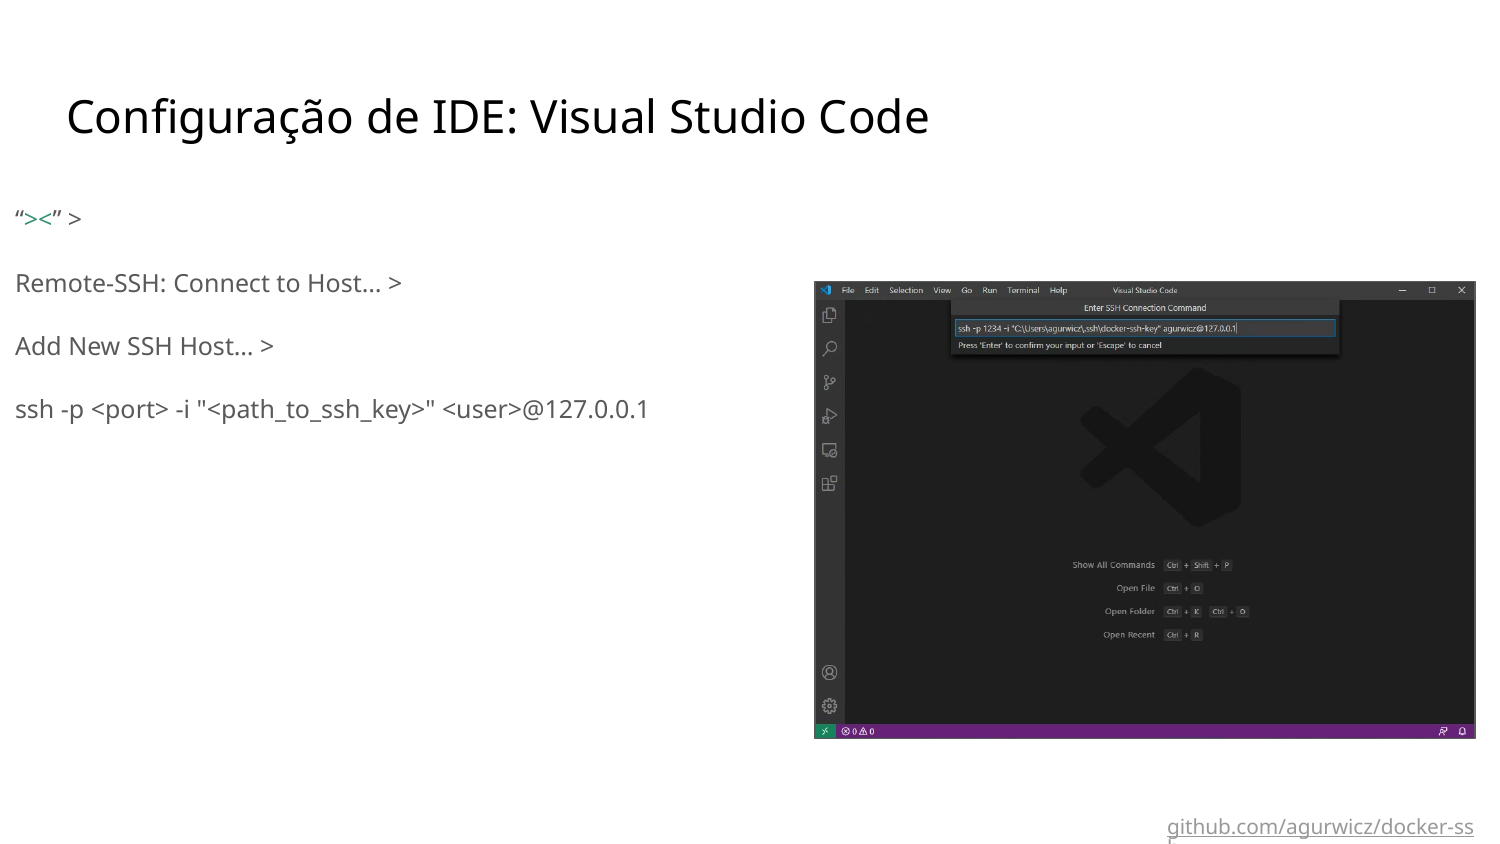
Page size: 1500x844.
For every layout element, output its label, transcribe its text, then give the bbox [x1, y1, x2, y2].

list “><” > Remote-SSH: Connect to Host… > Add New SSH Host… > ssh -p <port> -i "<path_to_ssh_key>" <user>@127.0.0.1 [0, 189, 1449, 750]
picture [815, 281, 1475, 739]
title Configuração de IDE: Visual Studio Code [51, 72, 1449, 167]
